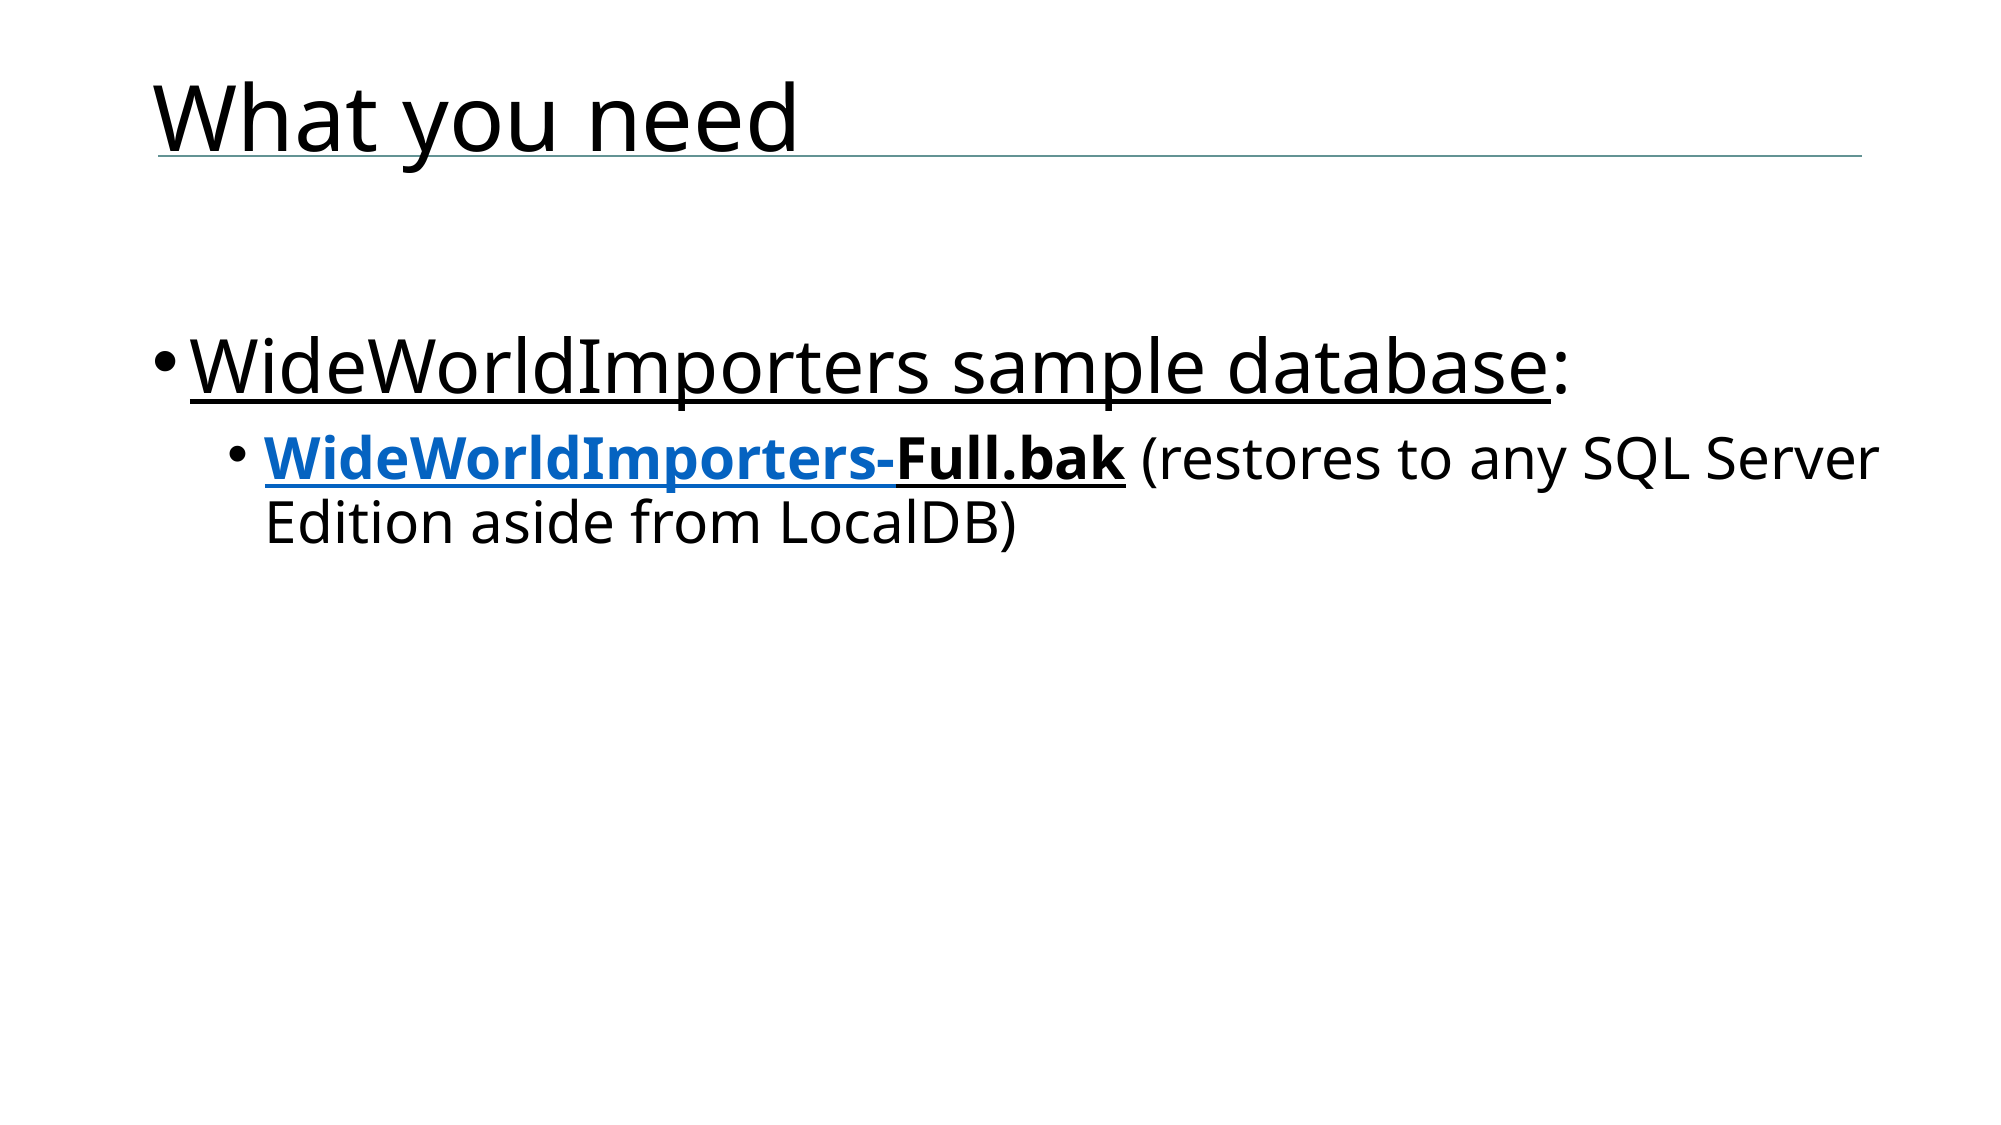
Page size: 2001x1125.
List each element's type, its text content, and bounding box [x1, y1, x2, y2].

title What you need [137, 59, 1863, 184]
list WideWorldImporters sample database: WideWorldImporters-Full.bak (restores to any SQL Server Edition aside from LocalDB) [137, 201, 1958, 1014]
